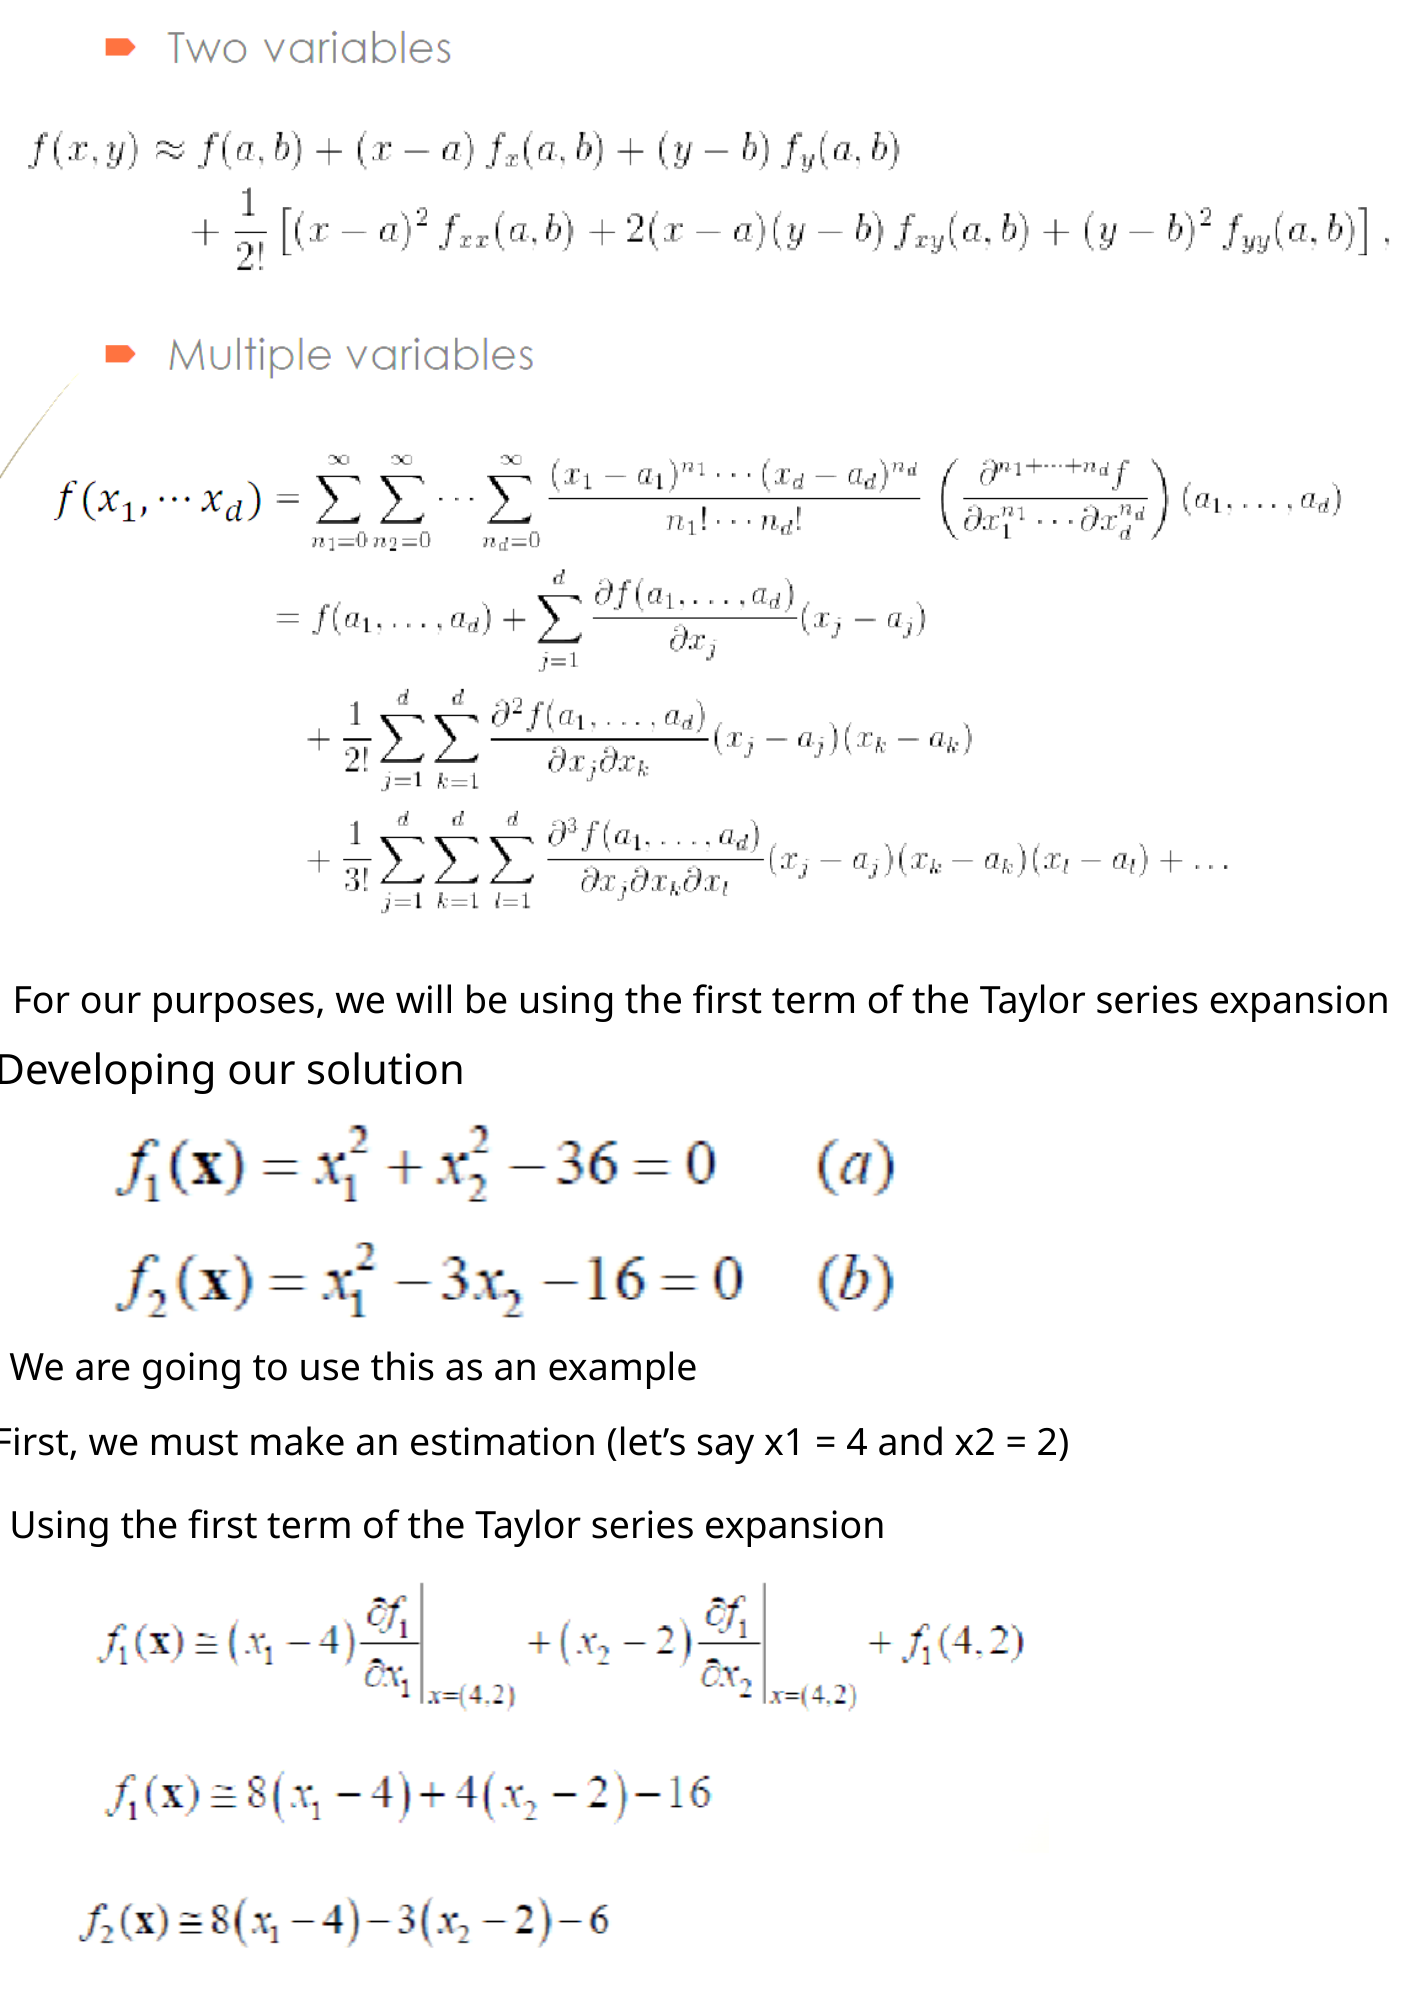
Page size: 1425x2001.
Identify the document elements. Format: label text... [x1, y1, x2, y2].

text_box Using the first term of the Taylor series expansion [0, 1494, 902, 1554]
text_box For our purposes, we will be using the first term of the Taylor series expansion [0, 970, 1407, 1029]
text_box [175, 612, 301, 962]
picture [63, 1566, 1050, 1854]
picture [101, 1114, 925, 1339]
text_box We are going to use this as an example [0, 1335, 713, 1396]
text_box Developing our solution [0, 1035, 480, 1101]
picture [0, 0, 1411, 970]
text_box First, we must make an estimation (let’s say x1 = 4 and x2 = 2) [0, 1410, 1095, 1471]
picture [54, 1864, 627, 1959]
